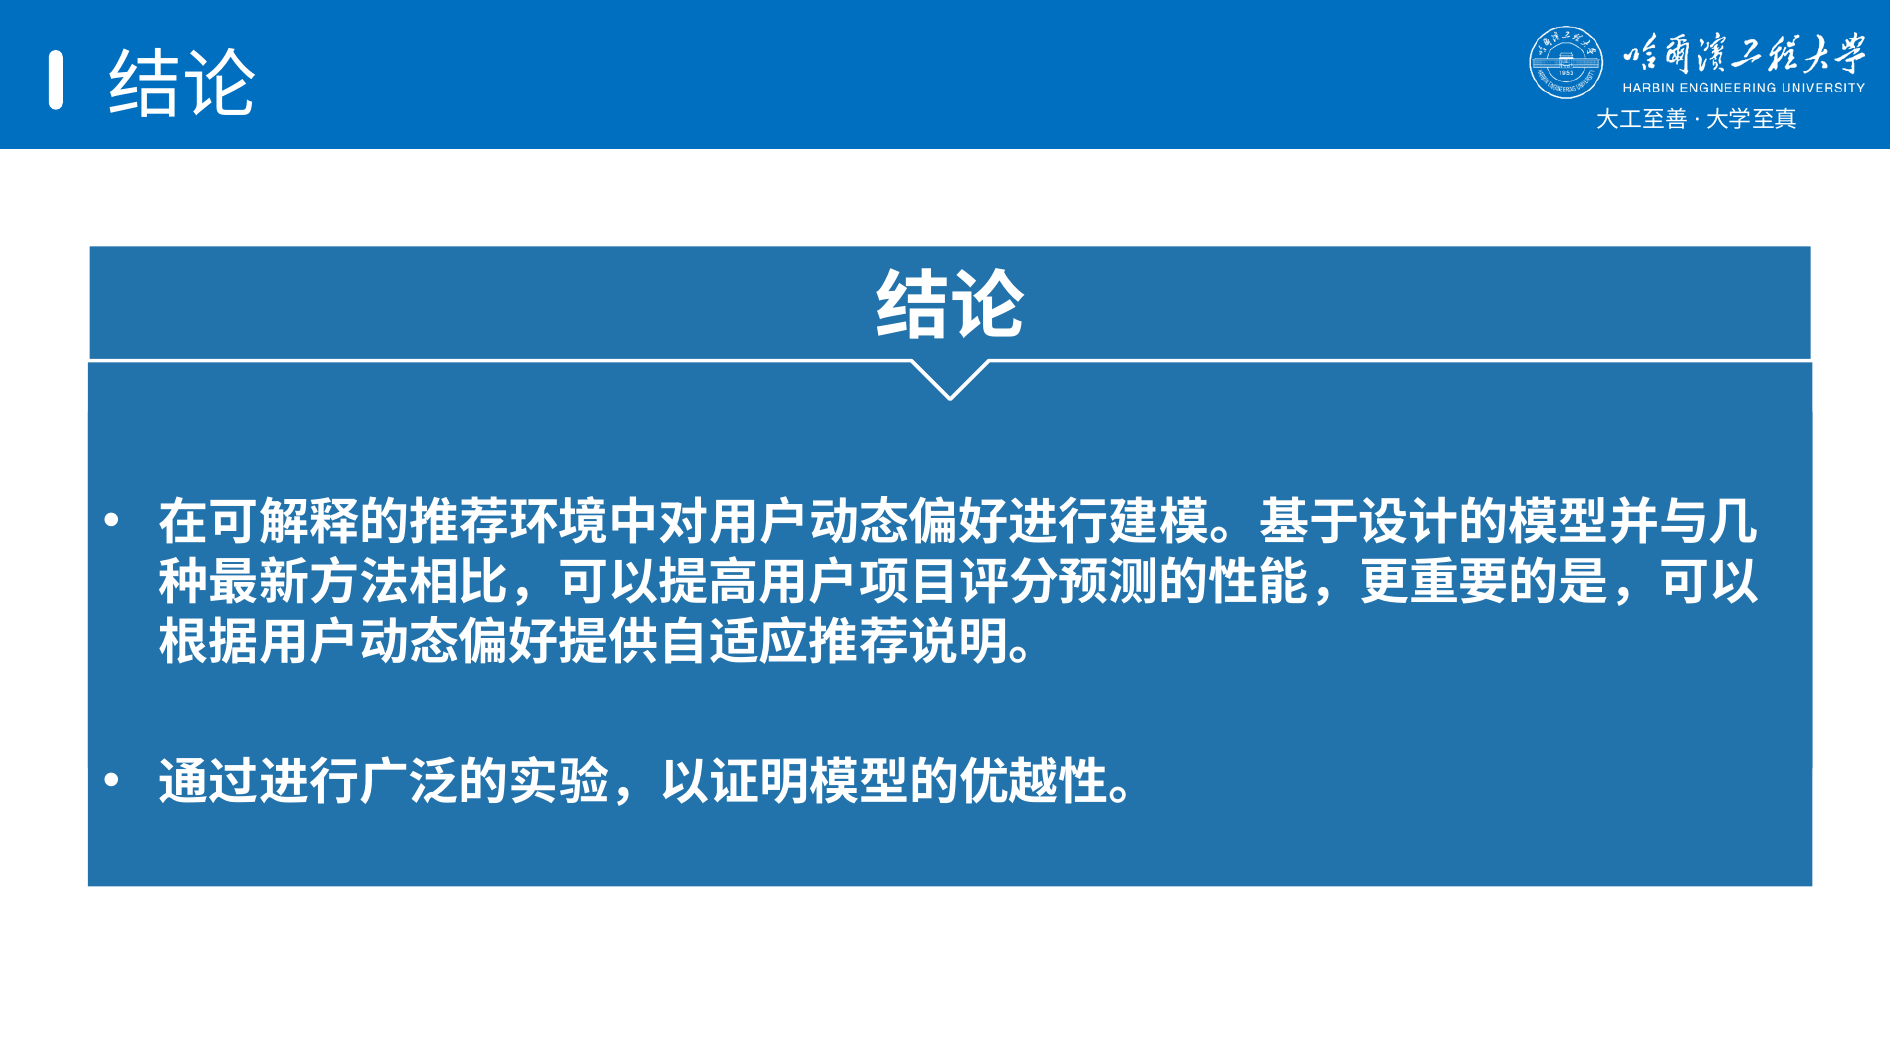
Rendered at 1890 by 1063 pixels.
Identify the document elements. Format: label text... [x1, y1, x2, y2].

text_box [87, 244, 1813, 900]
picture [1514, 6, 1877, 113]
title 结论 [93, 28, 1501, 124]
